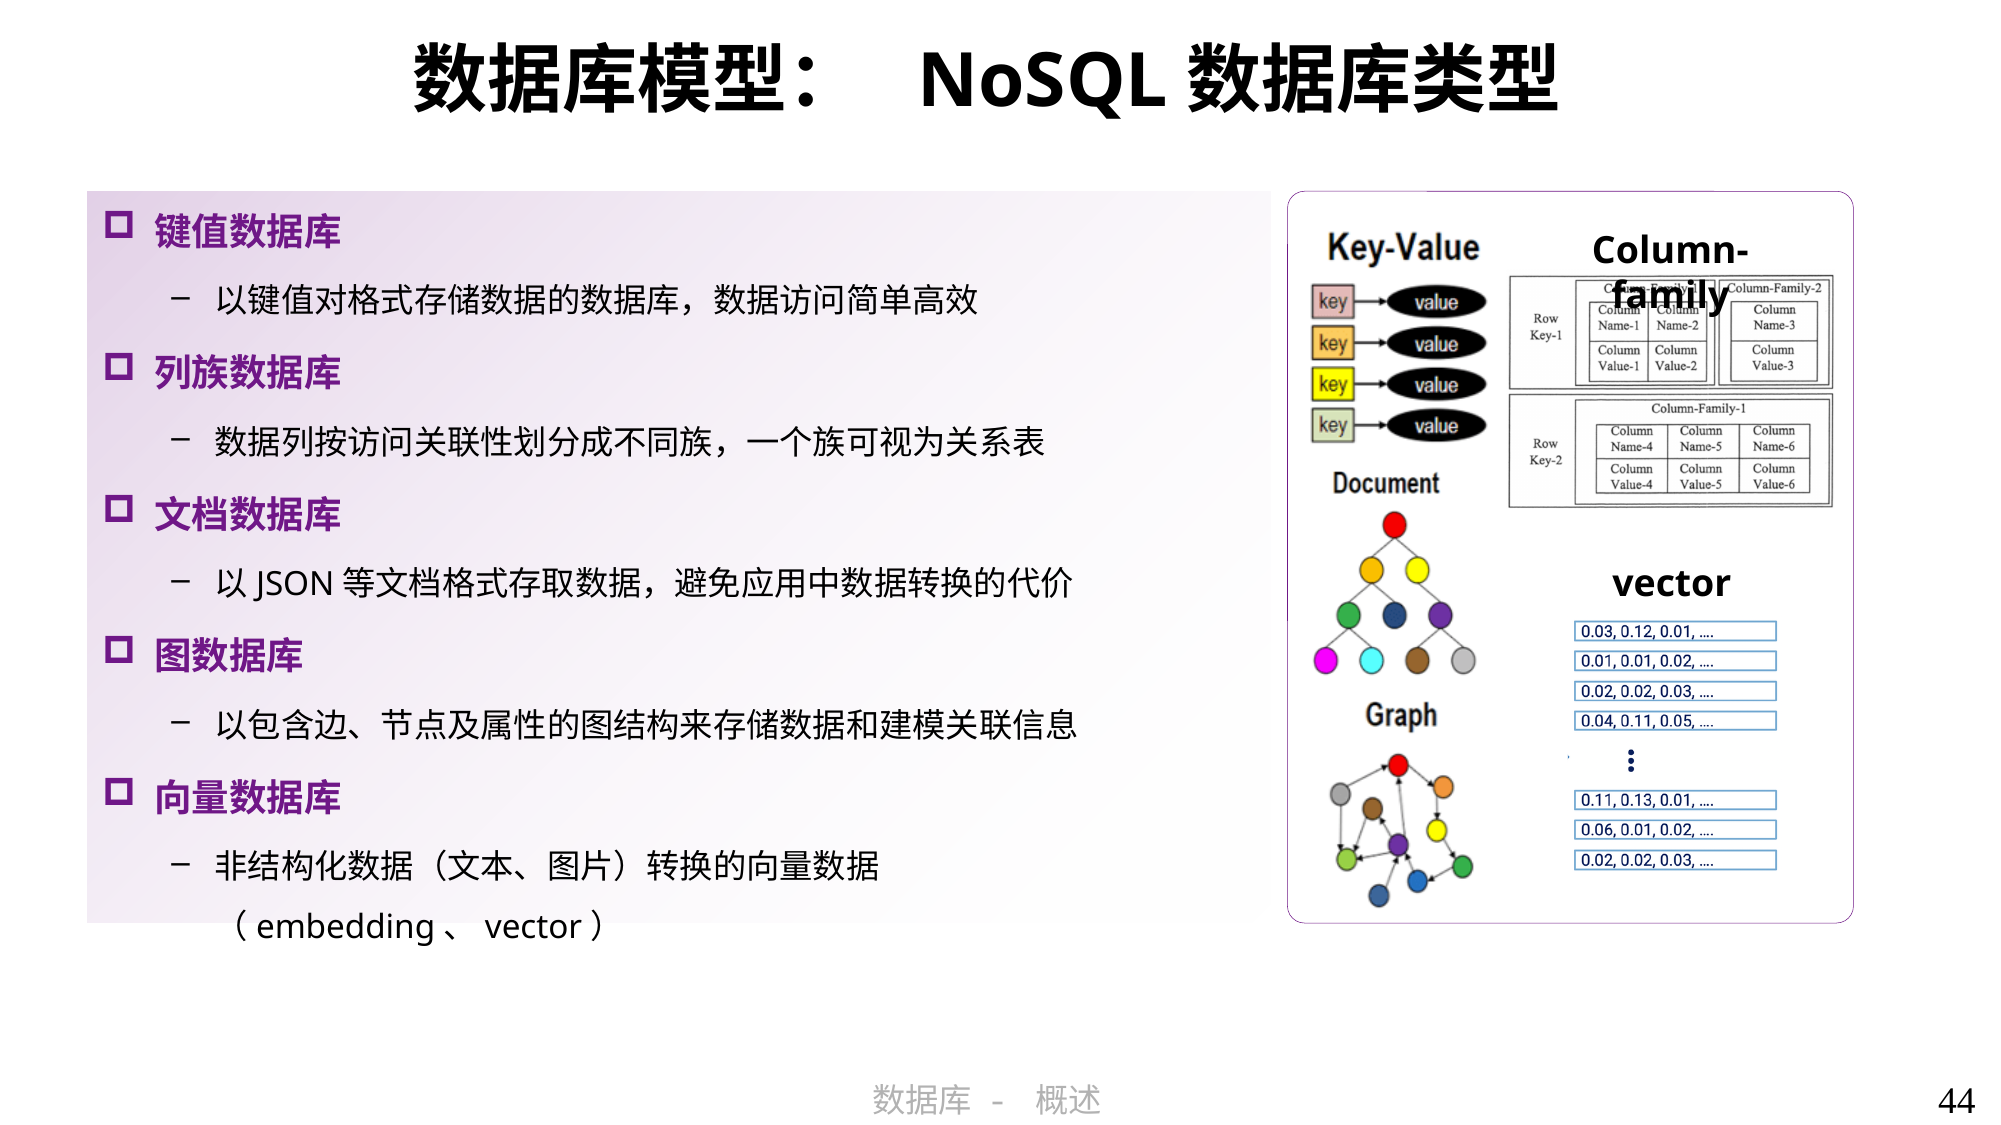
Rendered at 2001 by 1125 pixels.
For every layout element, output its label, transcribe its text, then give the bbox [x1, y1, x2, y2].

picture [1506, 268, 1835, 509]
picture [1302, 471, 1493, 683]
text_box Column-family [1526, 218, 1815, 267]
text_box 数据库模型： NoSQL数据库类型 [159, 21, 1815, 133]
picture [1315, 701, 1490, 916]
slide_number 44 [1923, 1069, 2000, 1125]
text_box [87, 191, 1271, 923]
text_box vector [1597, 551, 1756, 612]
text_box [1285, 189, 1856, 926]
picture [1295, 205, 1490, 458]
footer 数据库 - 概述 [671, 1074, 1303, 1125]
list 键值数据库 以键值对格式存储数据的数据库，数据访问简单高效 列族数据库 数据列按访问关联性划分成不同族，一个族可视为关系表 文档数据库 以JSON等文档格式存取数据，避免应用中数据转换的代价 图数据库 以包含边、节点及属性的图结构来存储数据和建模关联信息 向量数据库 非结构化数据（文本、图片）转换的向量数据（embedding、vector） [87, 177, 1255, 910]
picture [1567, 616, 1786, 876]
